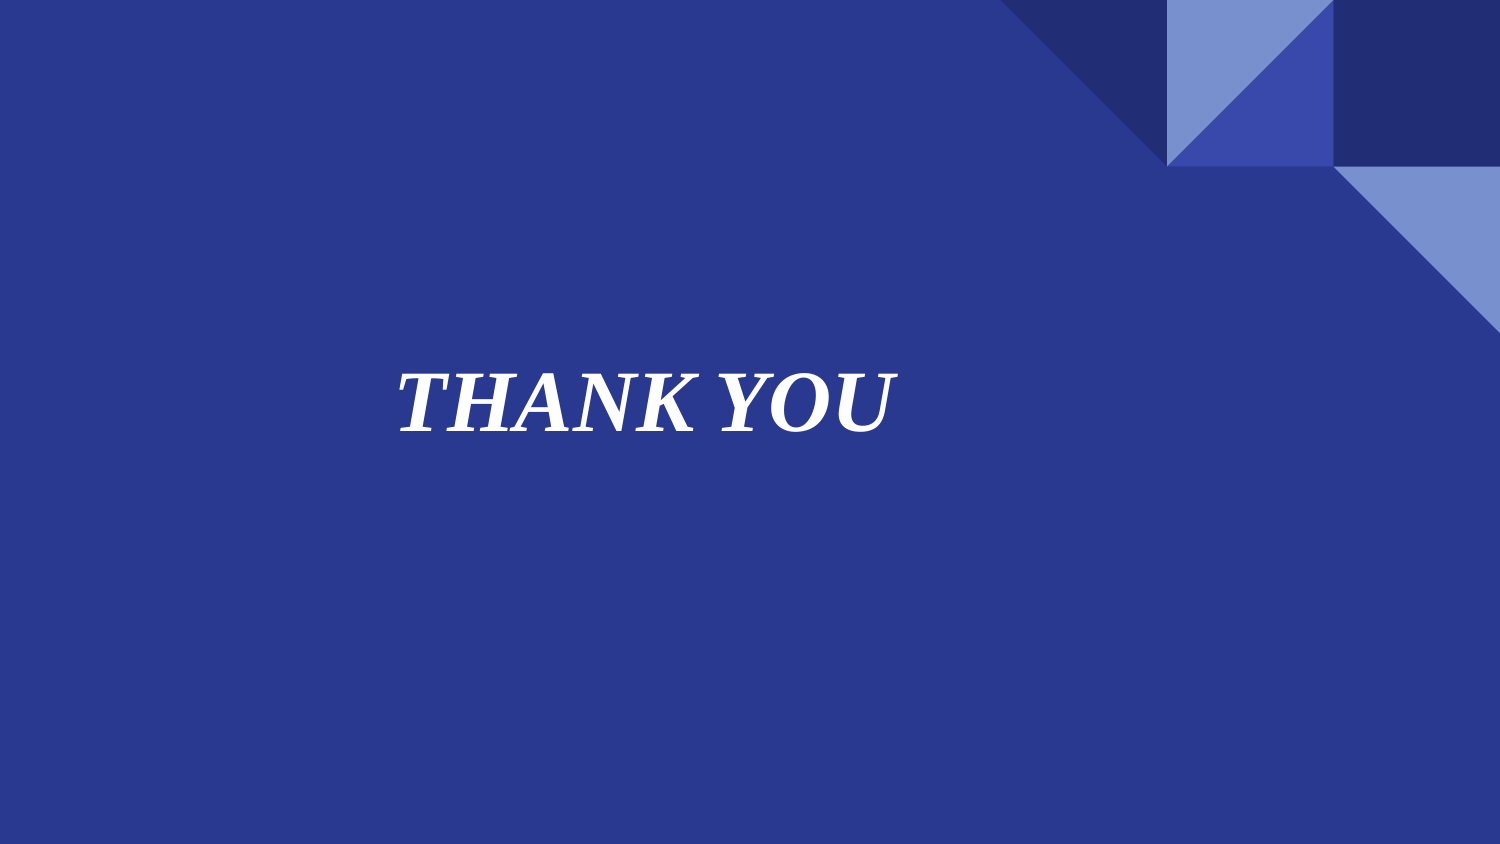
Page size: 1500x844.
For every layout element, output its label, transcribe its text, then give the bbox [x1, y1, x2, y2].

title [338, 50, 1218, 137]
subtitle THANK YOU [378, 188, 1492, 677]
